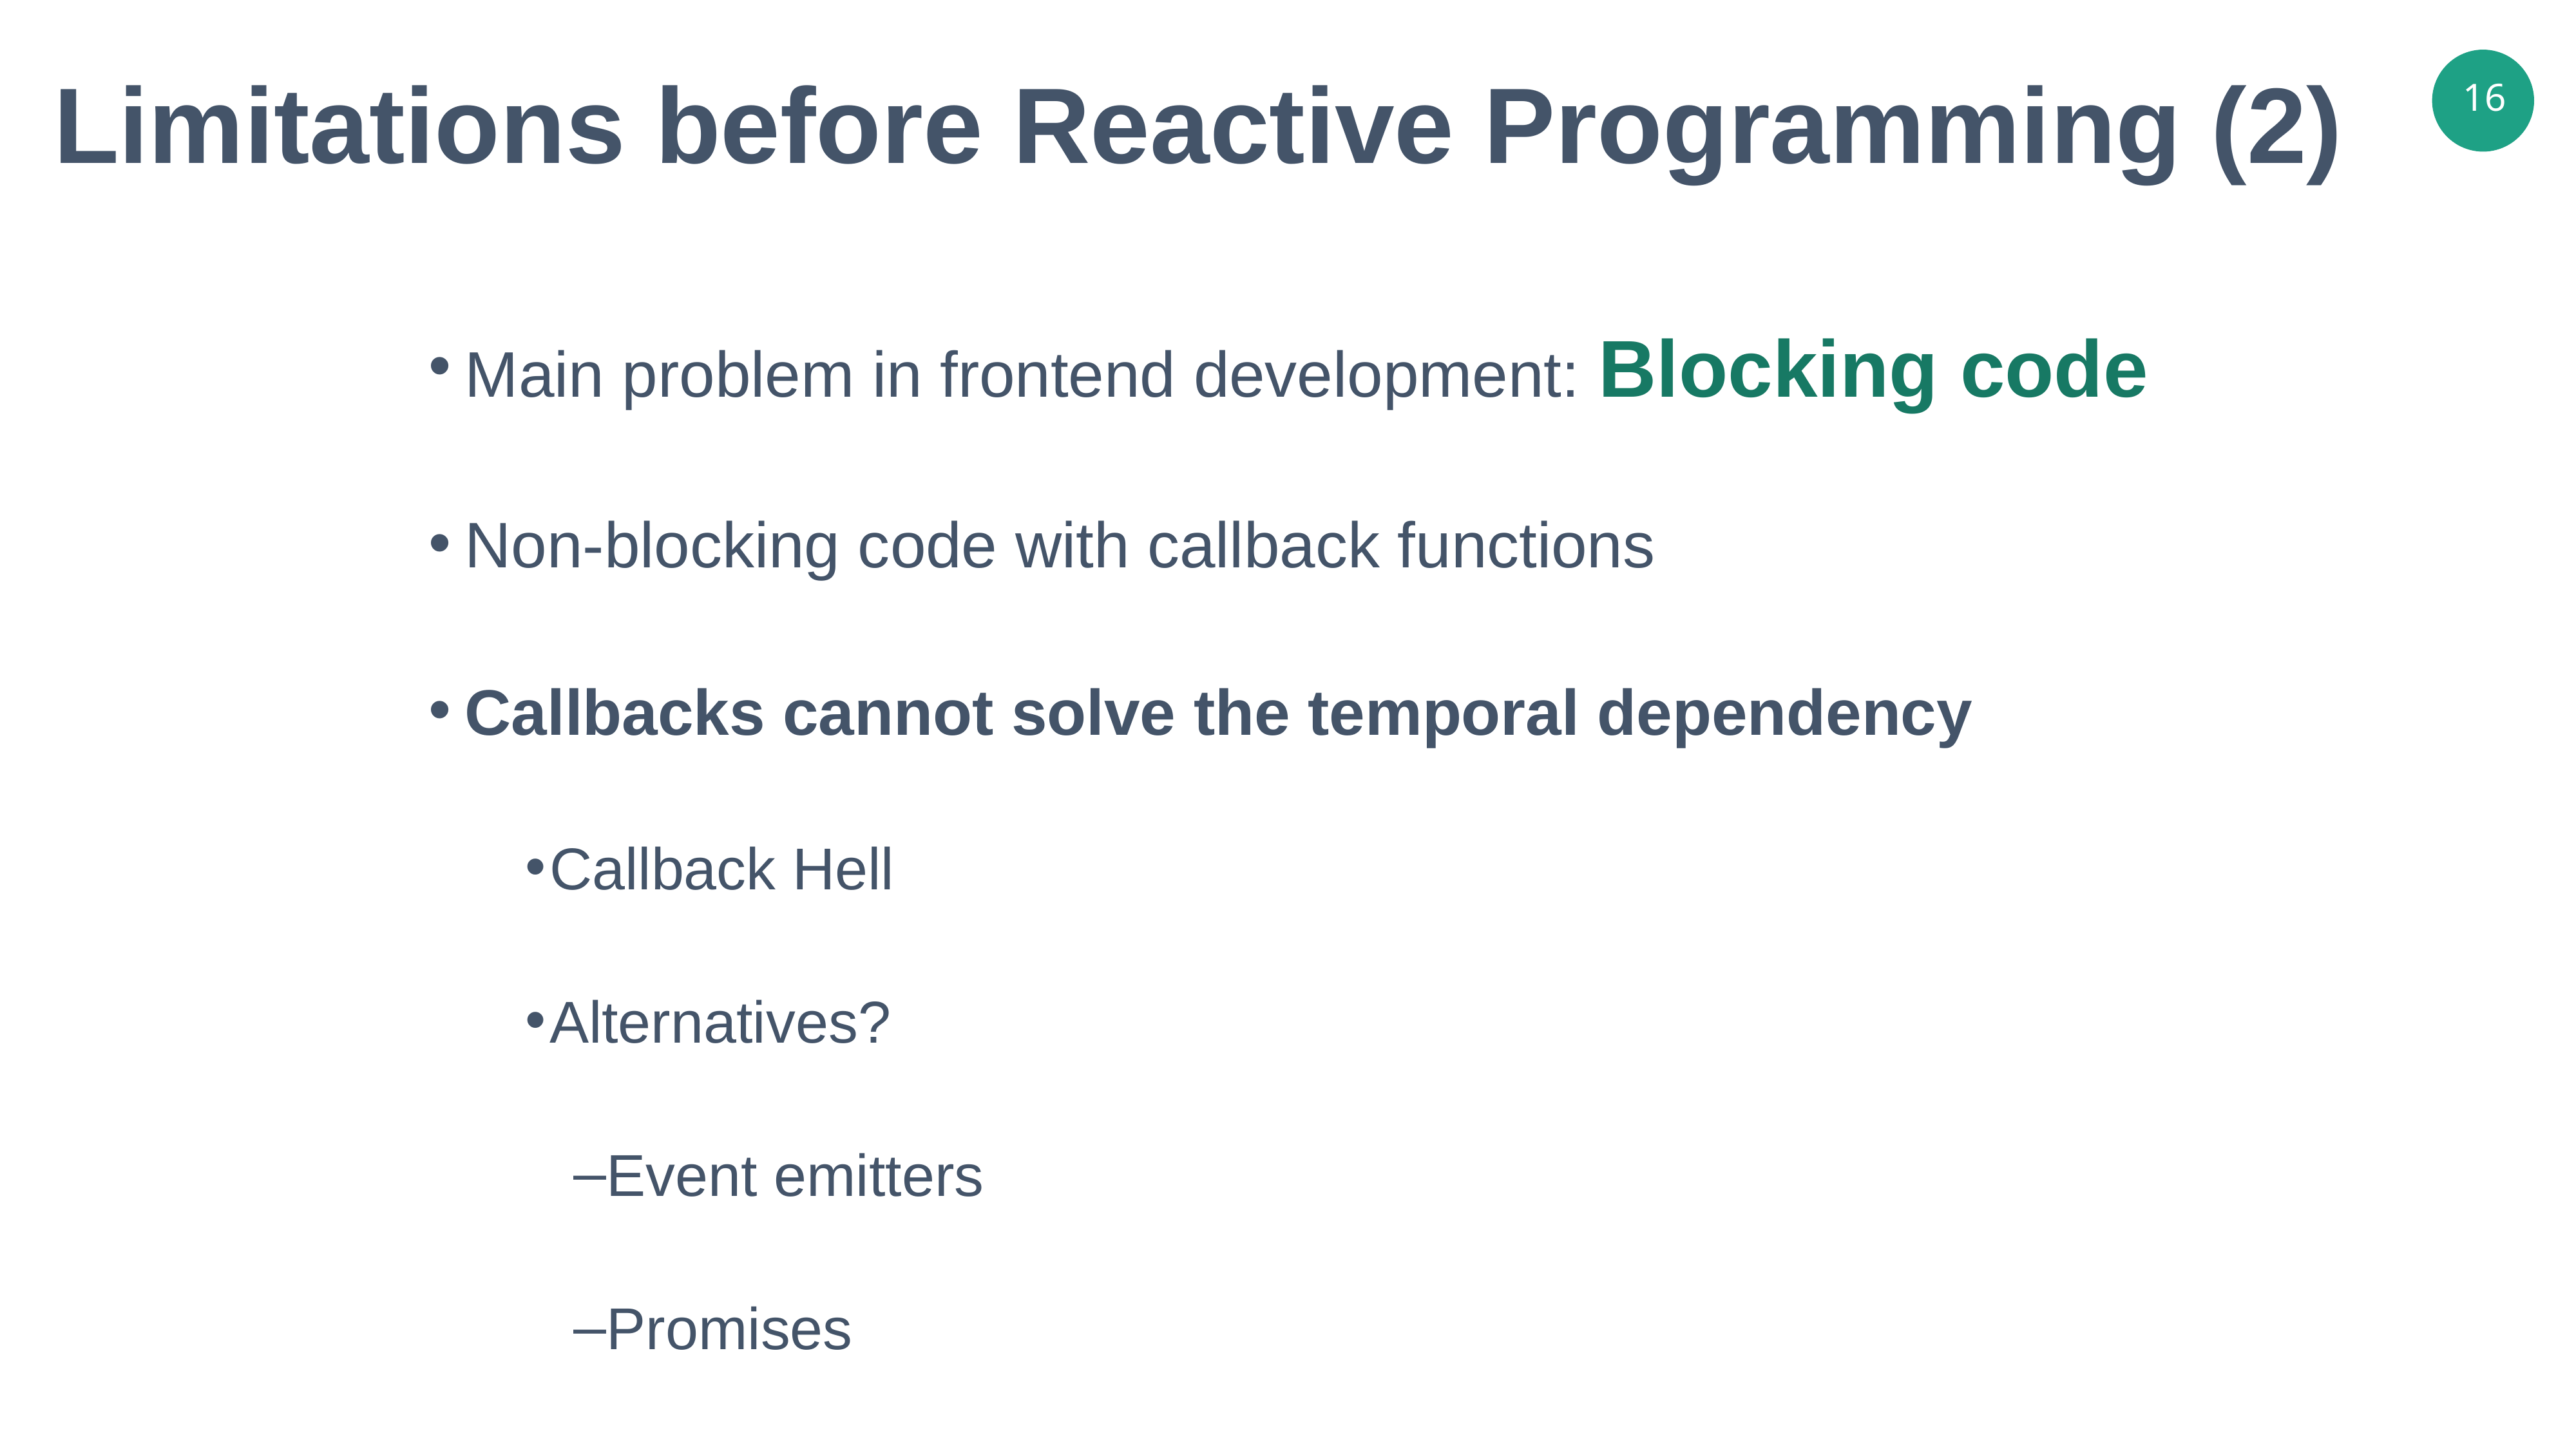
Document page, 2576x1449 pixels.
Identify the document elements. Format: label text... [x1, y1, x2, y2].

text_box Main problem in frontend development: Blocking code Non-blocking code with callback functions Callbacks cannot solve the temporal dependency Callback Hell Alternatives? Event emitters Promises [403, 207, 2576, 539]
text_box Limitations before Reactive Programming (2) [0, 51, 2399, 190]
